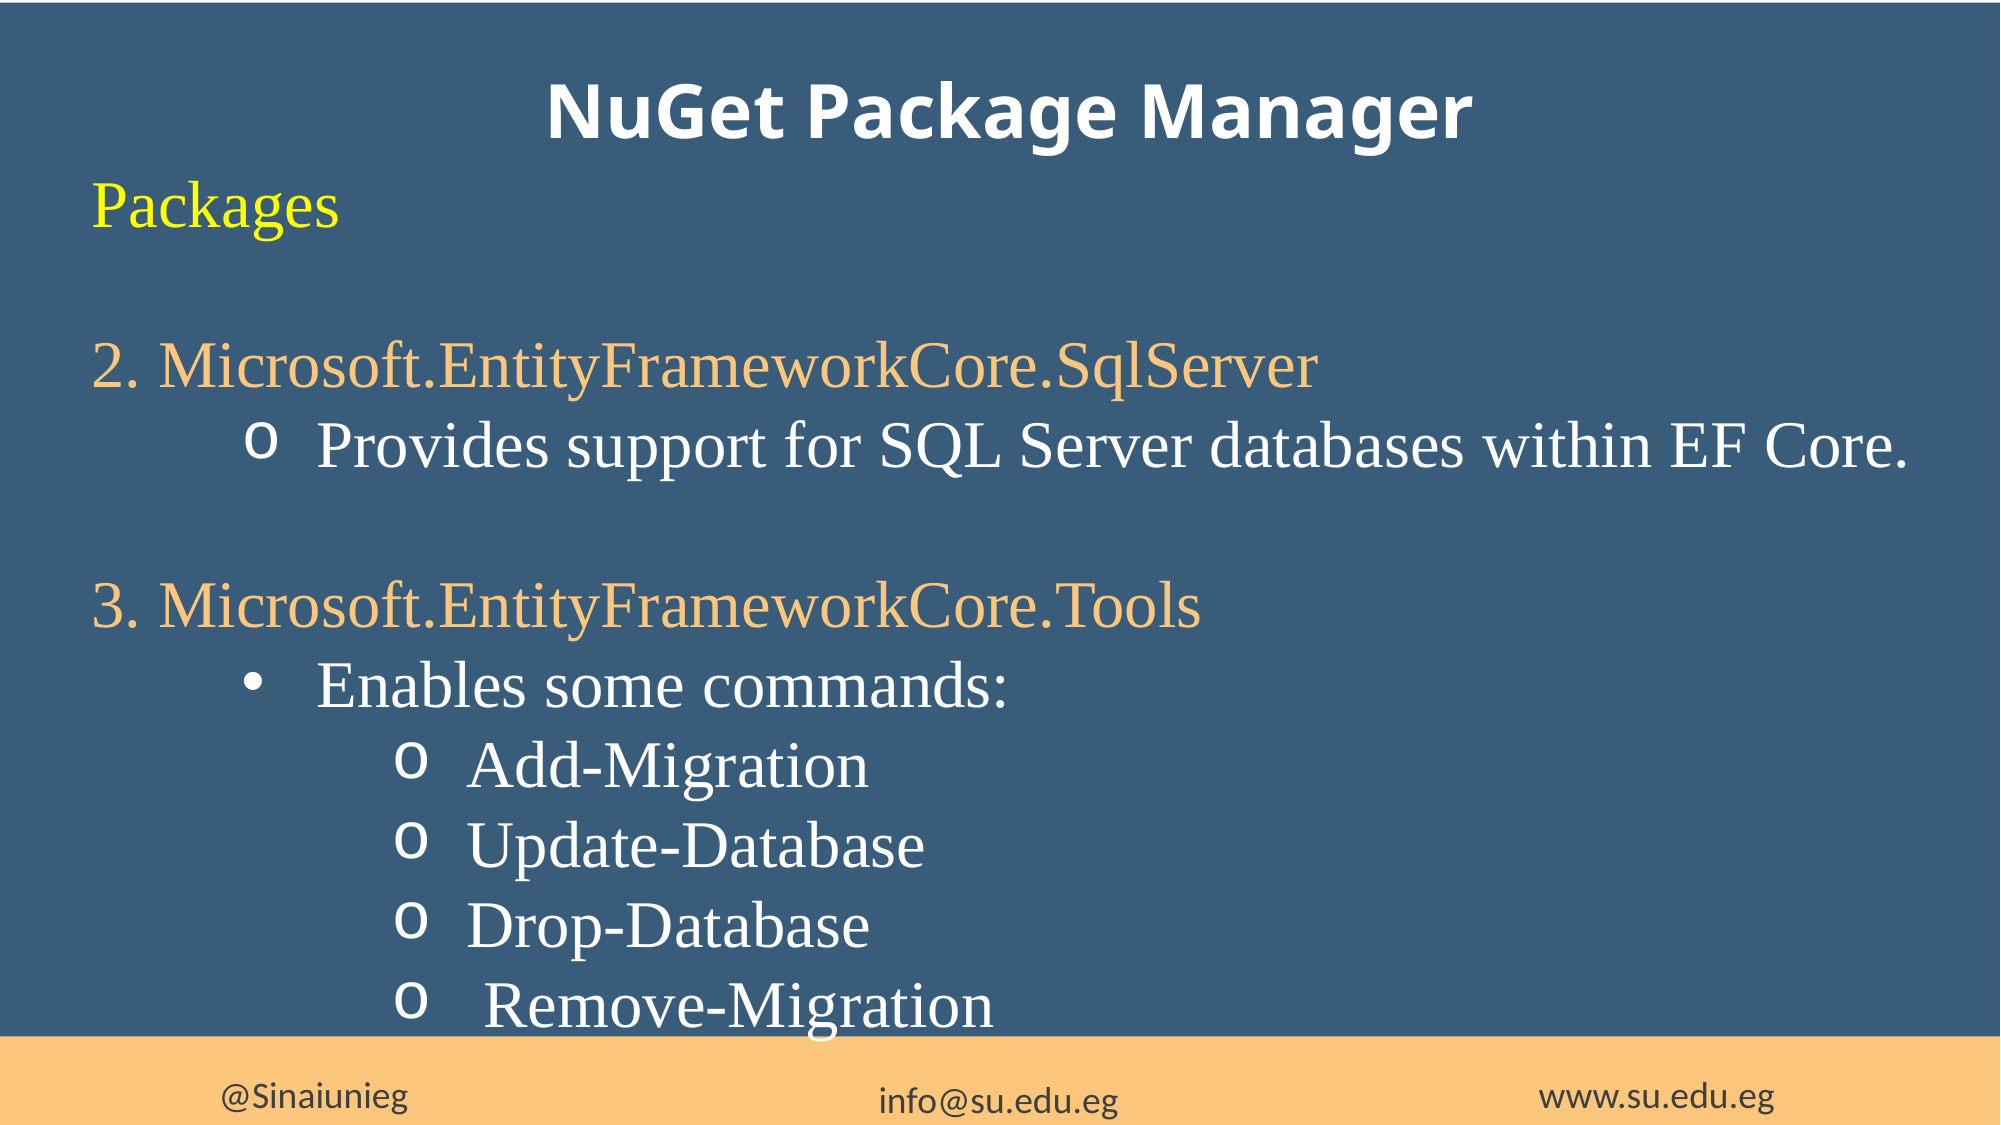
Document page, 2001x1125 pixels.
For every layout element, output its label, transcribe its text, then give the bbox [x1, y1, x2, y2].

text_box Packages 2. Microsoft.EntityFrameworkCore.SqlServer Provides support for SQL Server databases within EF Core. 3. Microsoft.EntityFrameworkCore.Tools Enables some commands: Add-Migration Update-Database Drop-Database Remove-Migration [76, 153, 1988, 1035]
text_box [0, 2, 2000, 1036]
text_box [0, 1036, 2000, 1125]
text_box NuGet Package Manager [227, 56, 1792, 153]
